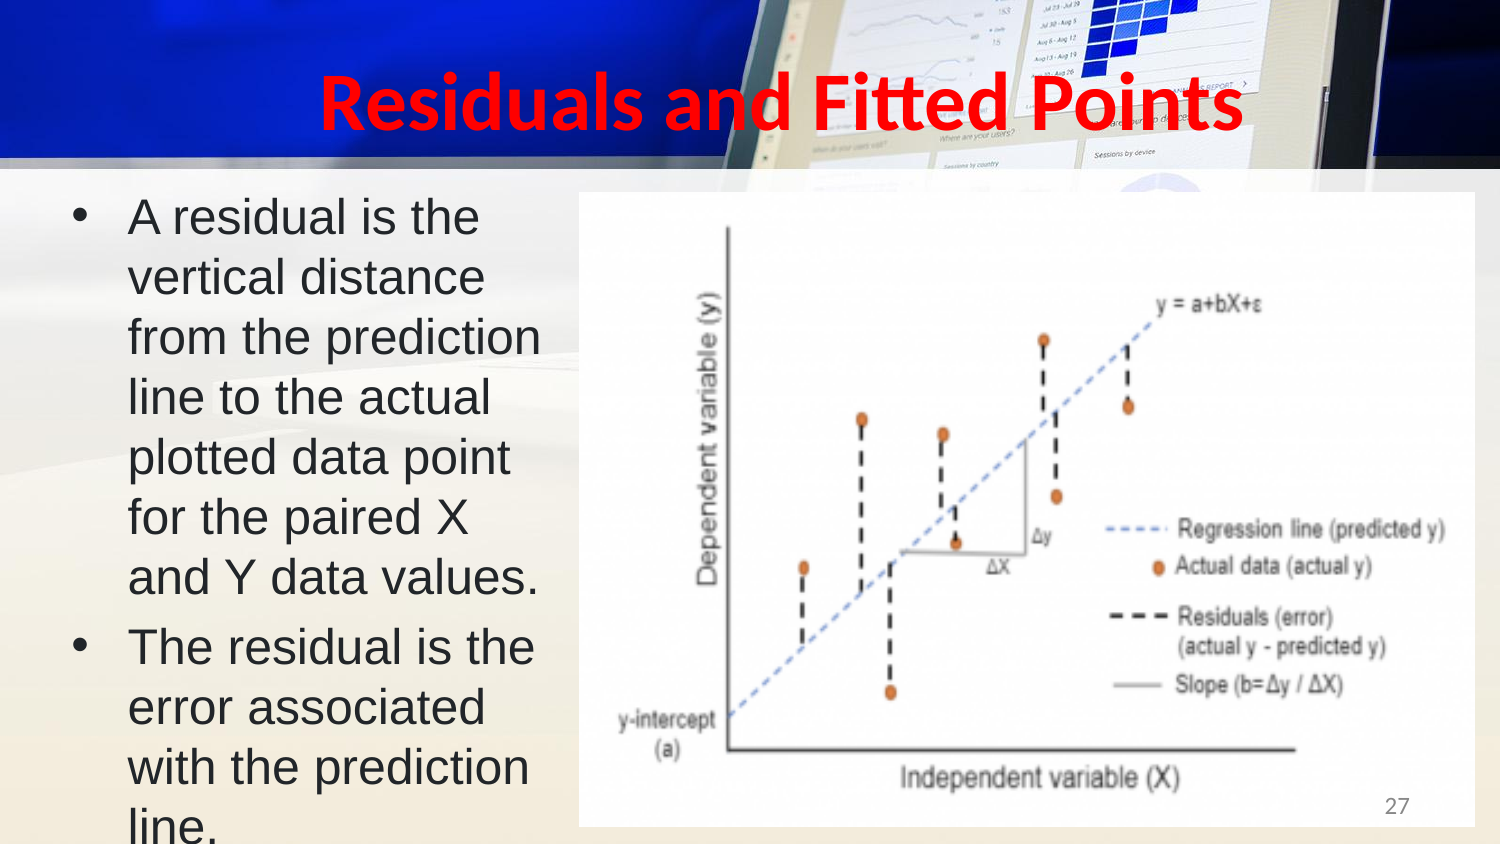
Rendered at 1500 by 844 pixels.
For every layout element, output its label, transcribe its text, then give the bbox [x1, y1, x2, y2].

picture [0, 0, 1500, 844]
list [578, 192, 1475, 827]
title Residuals and Fitted Points [176, 33, 1388, 161]
list A residual is the vertical distance from the prediction line to the actual plotted data point for the paired X and Y data values. The residual is the error associated with the prediction line. [56, 176, 580, 844]
